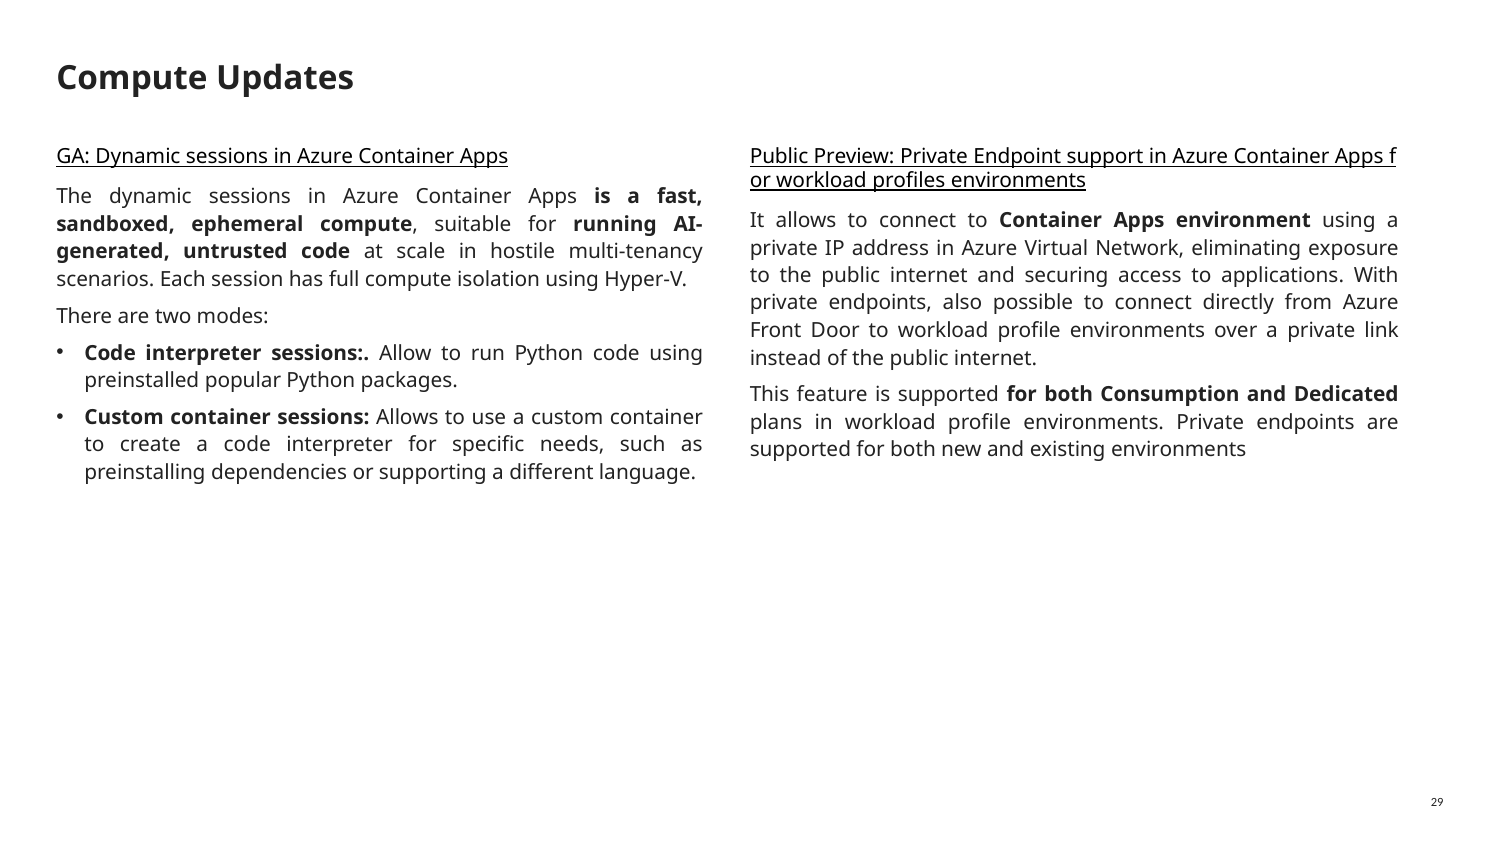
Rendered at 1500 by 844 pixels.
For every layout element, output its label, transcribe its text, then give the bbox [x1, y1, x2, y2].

text_box GA: Dynamic sessions in Azure Container Apps The dynamic sessions in Azure Container Apps is a fast, sandboxed, ephemeral compute, suitable for running AI-generated, untrusted code at scale in hostile multi-tenancy scenarios. Each session has full compute isolation using Hyper-V. There are two modes: Code interpreter sessions:. Allow to run Python code using preinstalled popular Python packages. Custom container sessions: Allows to use a custom container to create a code interpreter for specific needs, such as preinstalling dependencies or supporting a different language. [56, 140, 703, 480]
text_box Public Preview: Private Endpoint support in Azure Container Apps for workload profiles environments It allows to connect to Container Apps environment using a private IP address in Azure Virtual Network, eliminating exposure to the public internet and securing access to applications. With private endpoints, also possible to connect directly from Azure Front Door to workload profile environments over a private link instead of the public internet. This feature is supported for both Consumption and Dedicated plans in workload profile environments. Private endpoints are supported for both new and existing environments [749, 140, 1399, 459]
title Compute Updates [56, 56, 1444, 113]
